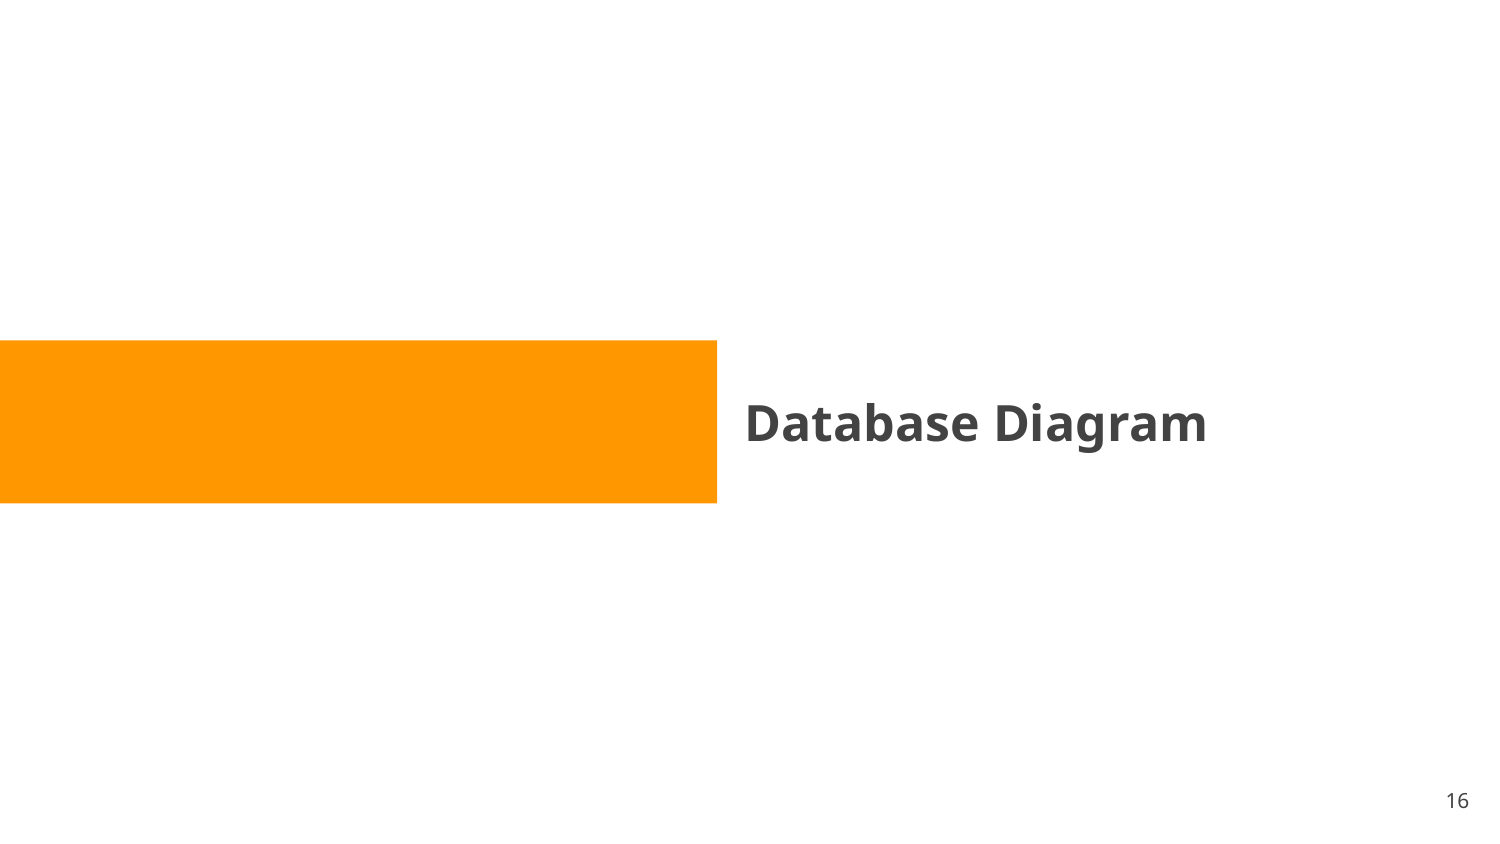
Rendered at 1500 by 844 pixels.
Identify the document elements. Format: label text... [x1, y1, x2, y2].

text_box <number> [1394, 769, 1484, 834]
text_box Database Diagram [729, 340, 1442, 504]
